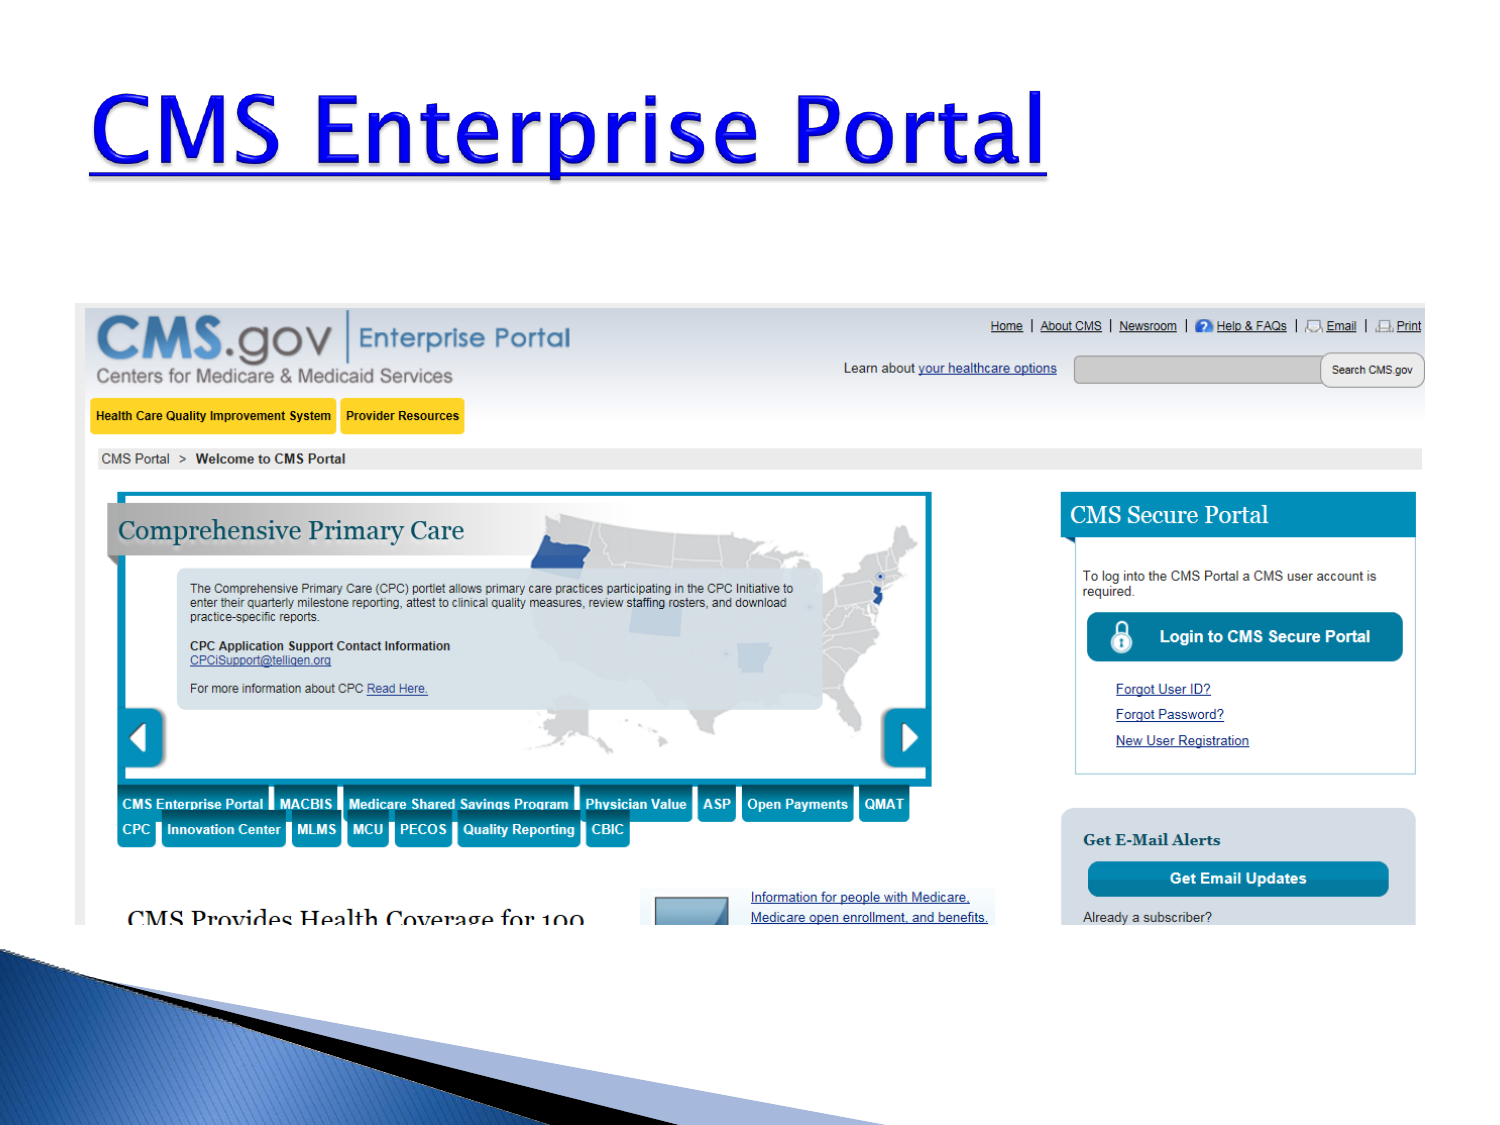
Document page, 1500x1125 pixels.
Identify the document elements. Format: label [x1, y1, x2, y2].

text_box [74, 303, 1425, 925]
text_box [0, 948, 558, 1125]
text_box [28, 53, 1137, 203]
text_box [558, 1094, 679, 1125]
text_box [558, 1064, 886, 1125]
